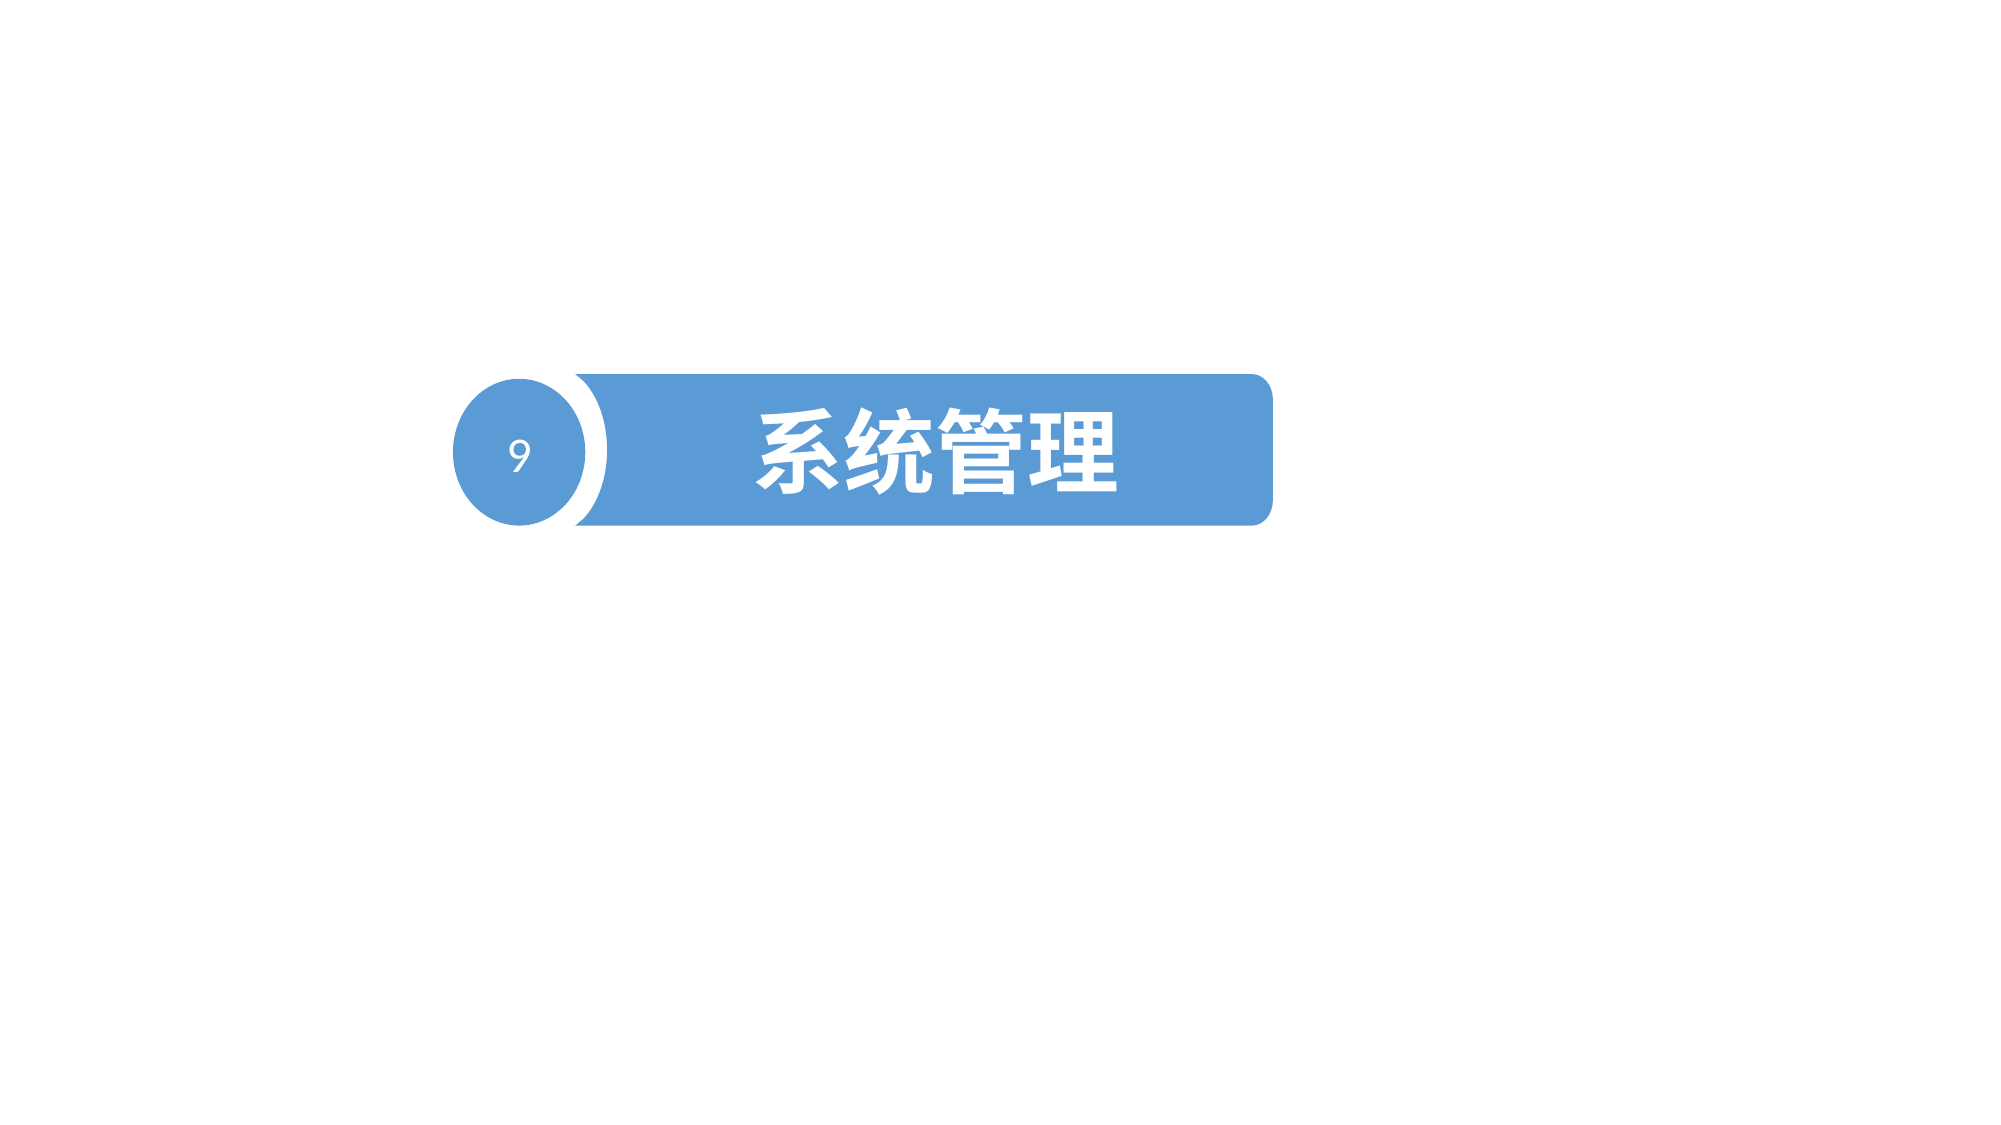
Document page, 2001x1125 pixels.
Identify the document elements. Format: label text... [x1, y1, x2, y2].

text_box 9 [452, 378, 586, 526]
text_box 系统管理 [575, 374, 1273, 526]
